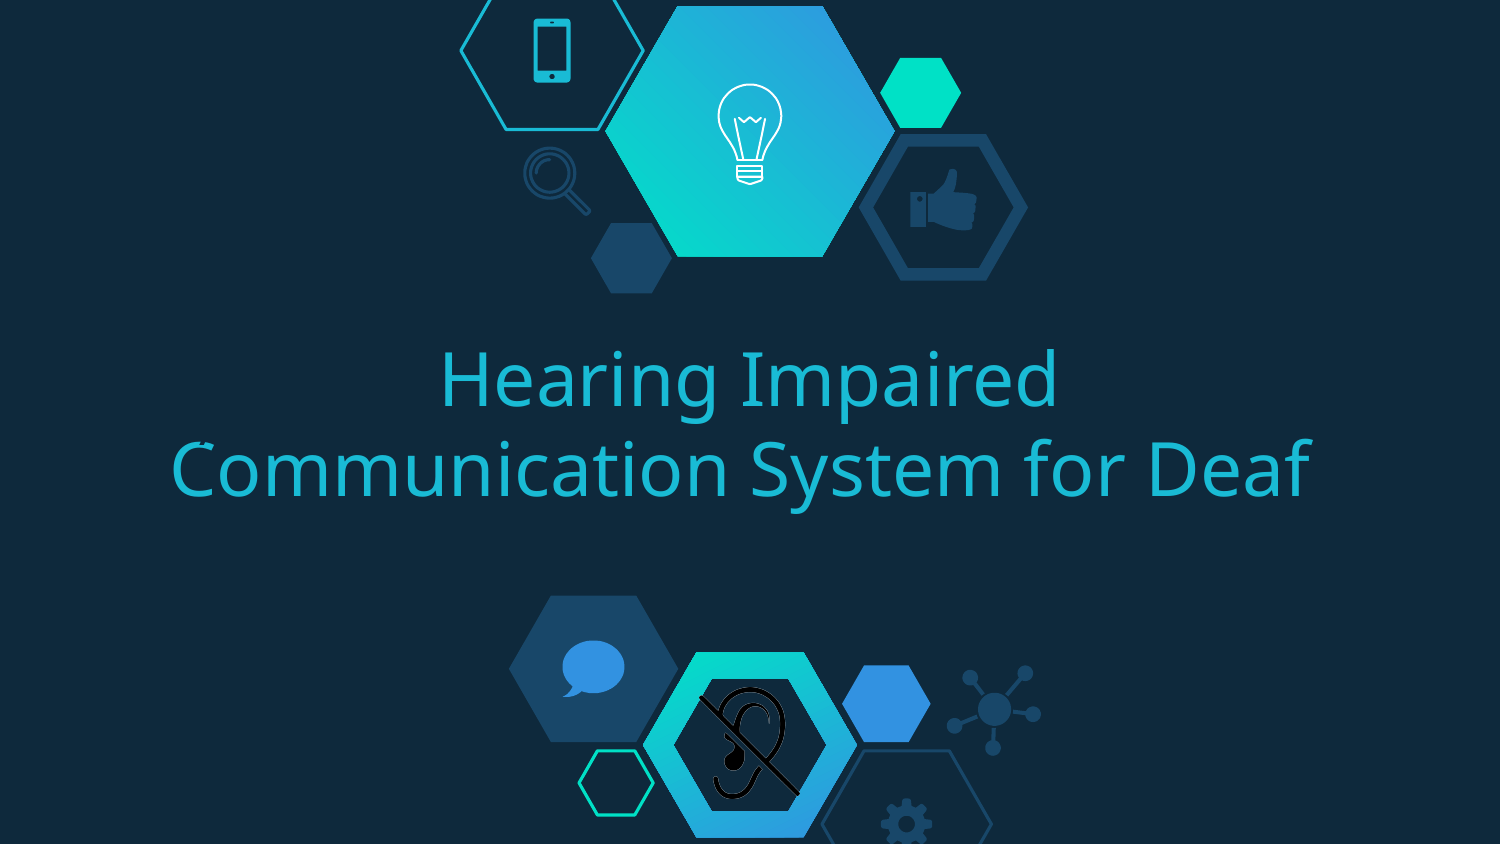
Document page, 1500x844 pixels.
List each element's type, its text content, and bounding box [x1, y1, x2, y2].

text_box 7 [181, 409, 1319, 459]
picture [699, 686, 801, 799]
title Hearing Impaired Communication System for Deaf [0, 391, 1500, 453]
